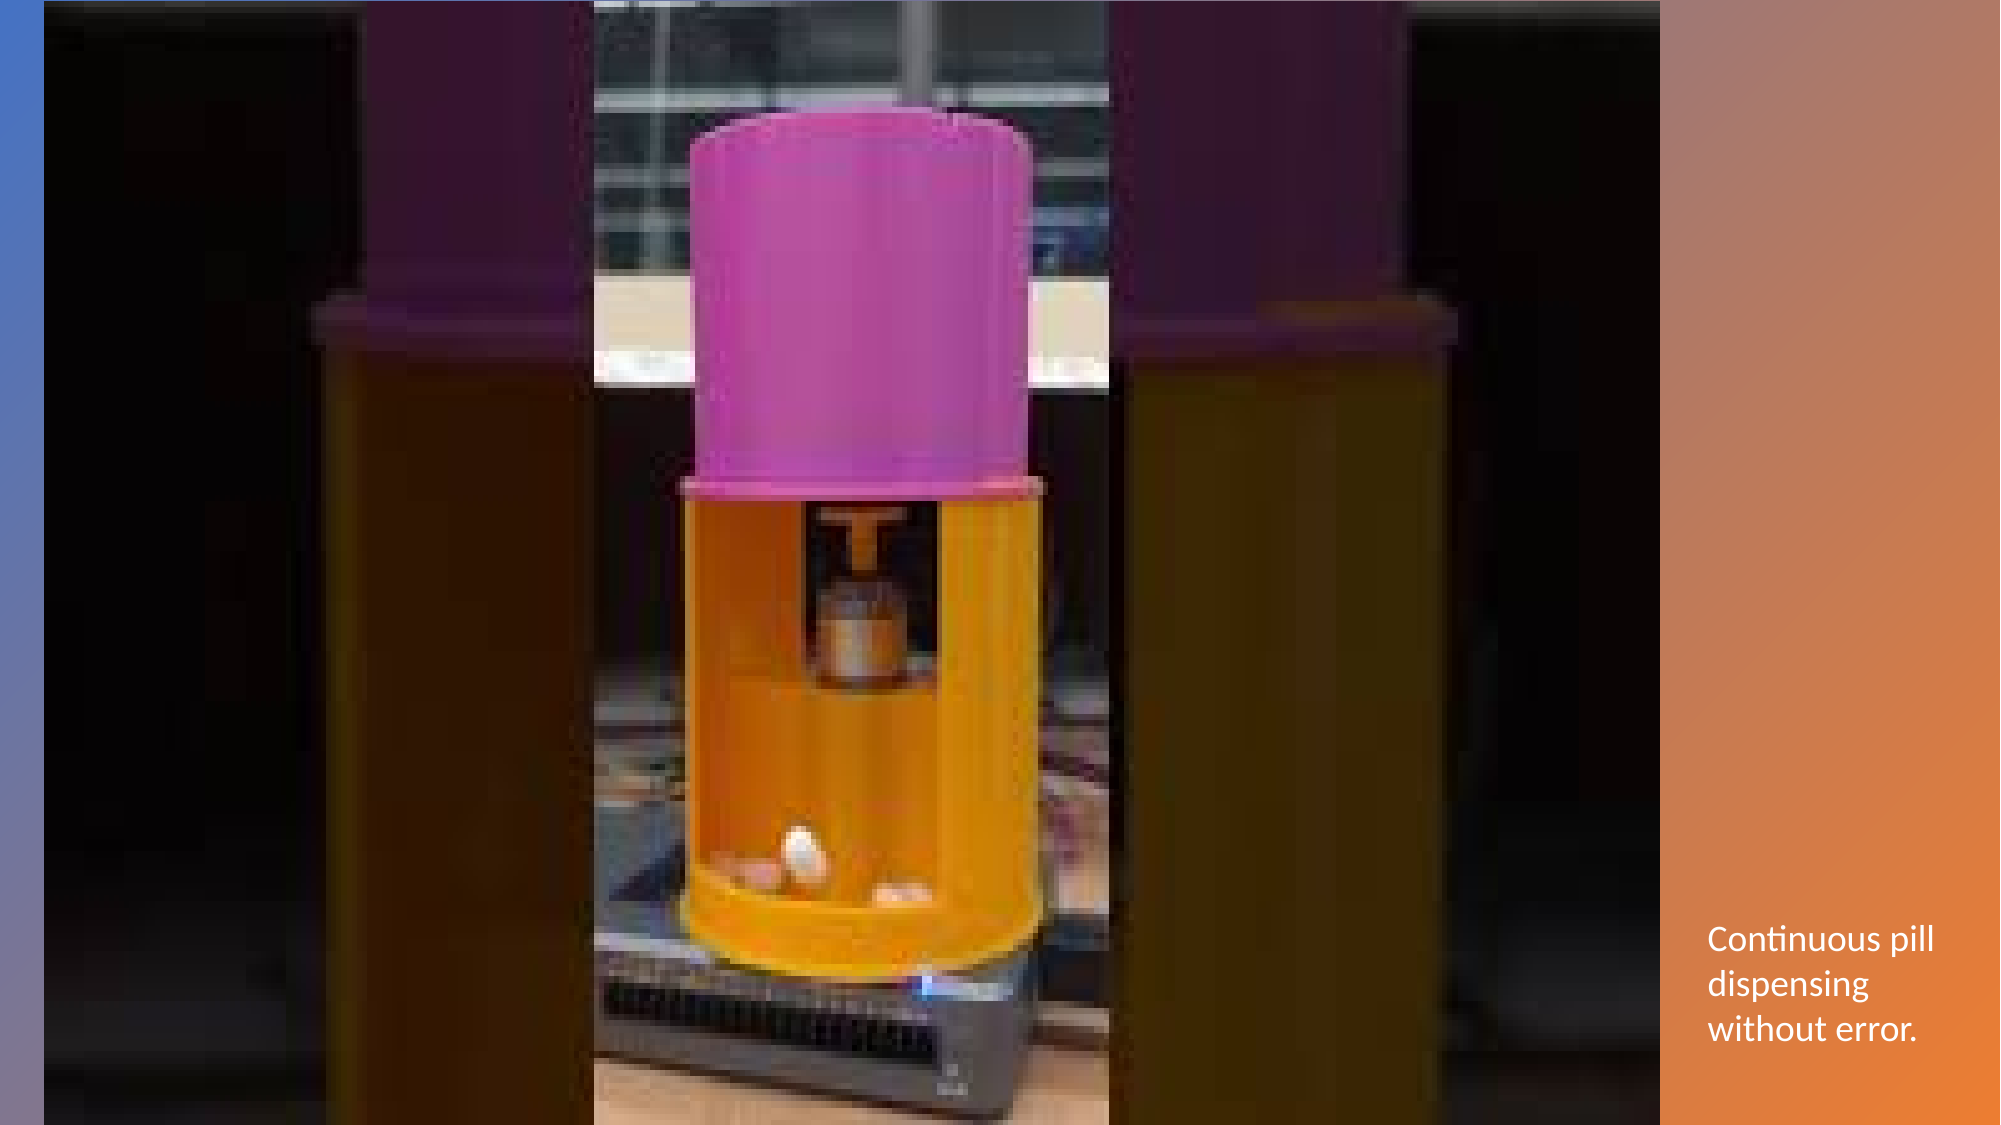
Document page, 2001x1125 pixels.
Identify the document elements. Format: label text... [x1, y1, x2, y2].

text_box Continuous pill dispensing without error. [1692, 906, 2000, 1057]
text_box [0, 0, 43, 1125]
picture [44, 0, 1661, 1125]
text_box [1661, 0, 2000, 1125]
